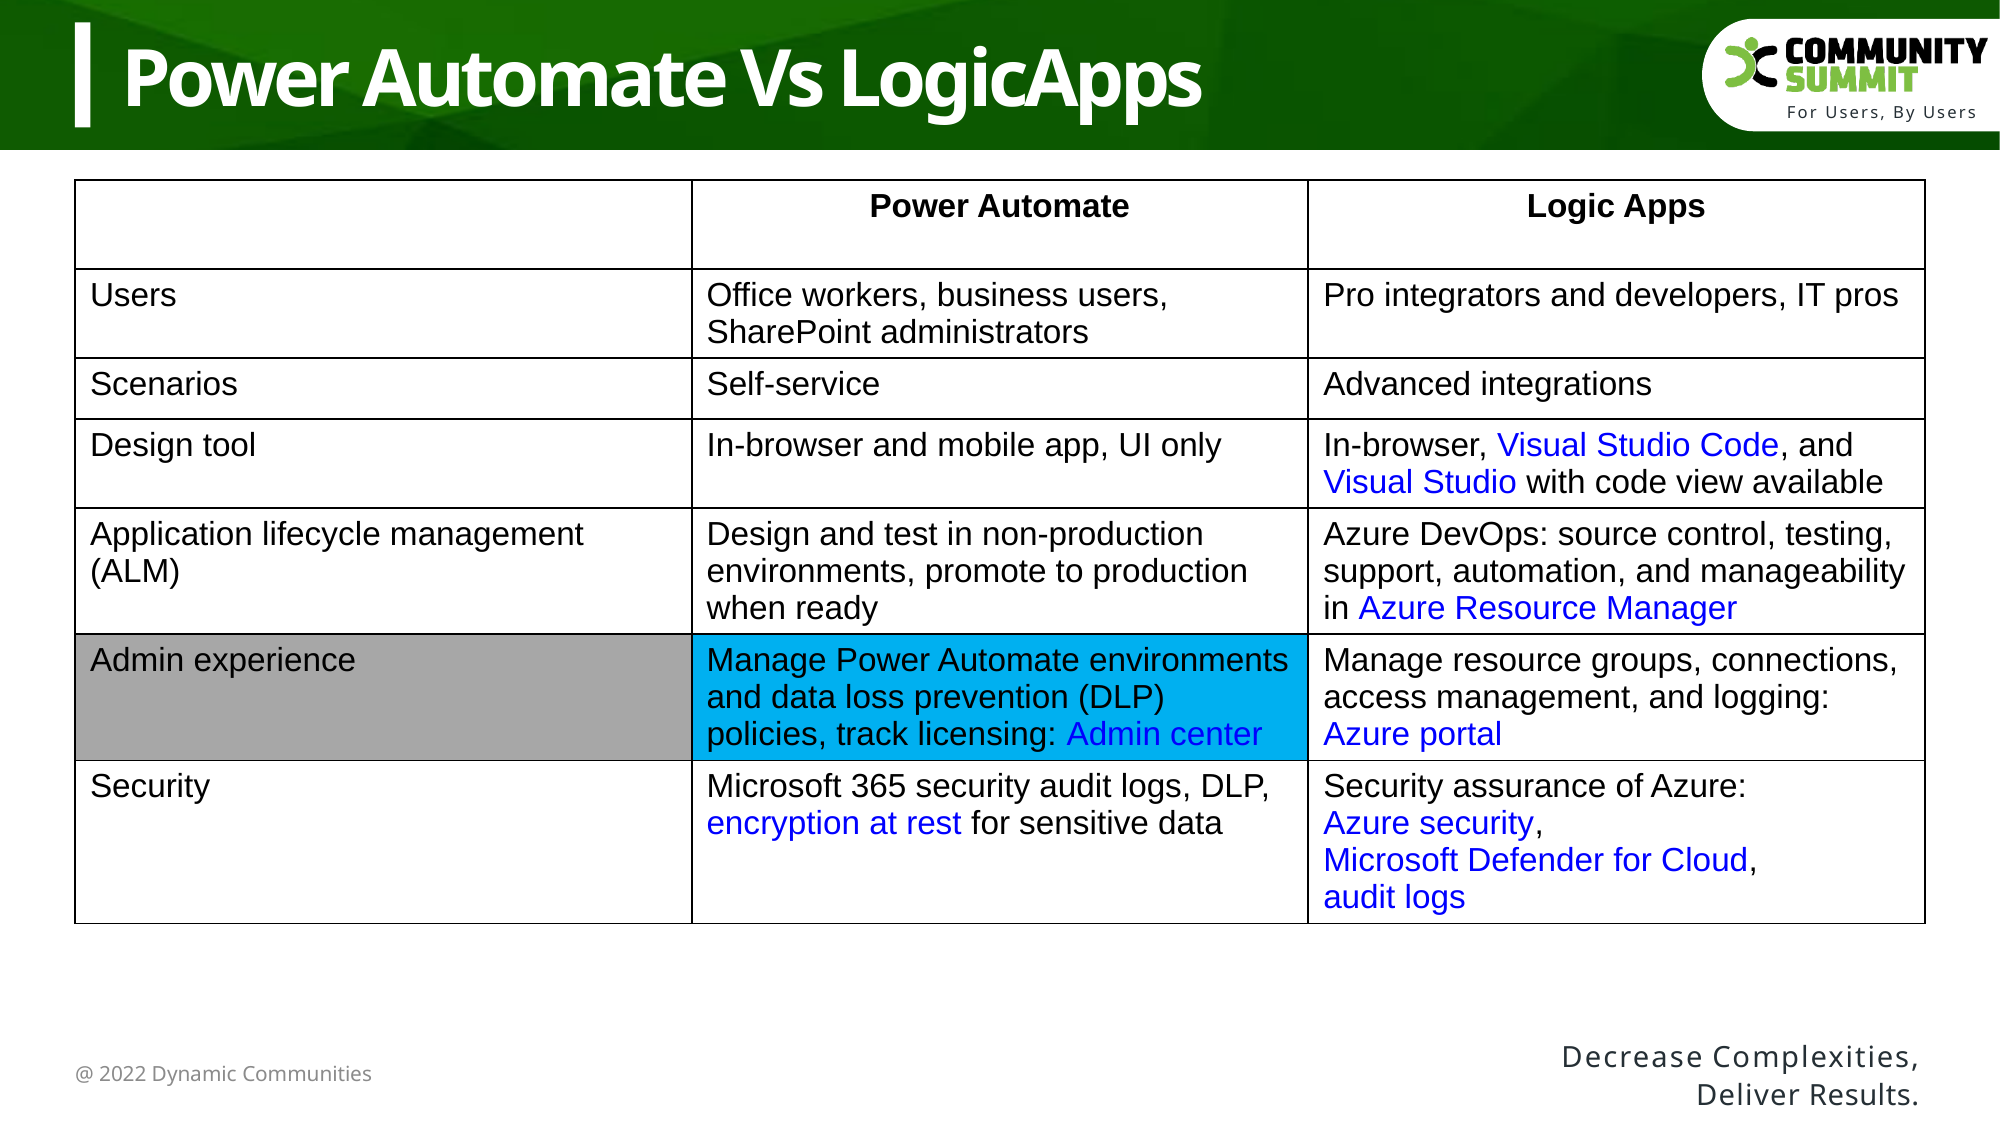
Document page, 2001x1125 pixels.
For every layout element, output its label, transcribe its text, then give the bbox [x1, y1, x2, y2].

table_cell Security [76, 761, 691, 923]
table_cell Design tool [76, 420, 691, 507]
table_cell Advanced integrations [1309, 359, 1924, 418]
table_cell Admin experience [76, 635, 691, 760]
table_cell Users [76, 270, 691, 357]
table_cell Design and test in non-production environments, promote to production when ready [693, 509, 1307, 633]
table_cell Manage Power Automate environments and data loss prevention (DLP) policies, track licensing: Admin center [693, 635, 1307, 760]
table_cell In-browser and mobile app, UI only [693, 420, 1307, 507]
table_cell Office workers, business users, SharePoint administrators [693, 270, 1307, 357]
table_header Power Automate [693, 181, 1307, 268]
table_cell Microsoft 365 security audit logs, DLP, encryption at rest for sensitive data [693, 761, 1307, 923]
table_cell Manage resource groups, connections, access management, and logging: Azure portal [1309, 635, 1924, 760]
table_cell Azure DevOps: source control, testing, support, automation, and manageability in Azure Resource Manager [1309, 509, 1924, 633]
table_header Logic Apps [1309, 181, 1924, 268]
table_cell In-browser, Visual Studio Code, and Visual Studio with code view available [1309, 420, 1924, 507]
picture [1725, 37, 1988, 92]
table_cell Self-service [693, 359, 1307, 418]
picture [0, 0, 2000, 150]
table_cell Scenarios [76, 359, 691, 418]
table_cell Pro integrators and developers, IT pros [1309, 270, 1924, 357]
table_cell Application lifecycle management (ALM) [76, 509, 691, 633]
table_header [76, 181, 691, 268]
list Power Automate Vs LogicApps [121, 26, 1558, 124]
table_cell Security assurance of Azure: Azure security, Microsoft Defender for Cloud, audit logs [1309, 761, 1924, 923]
